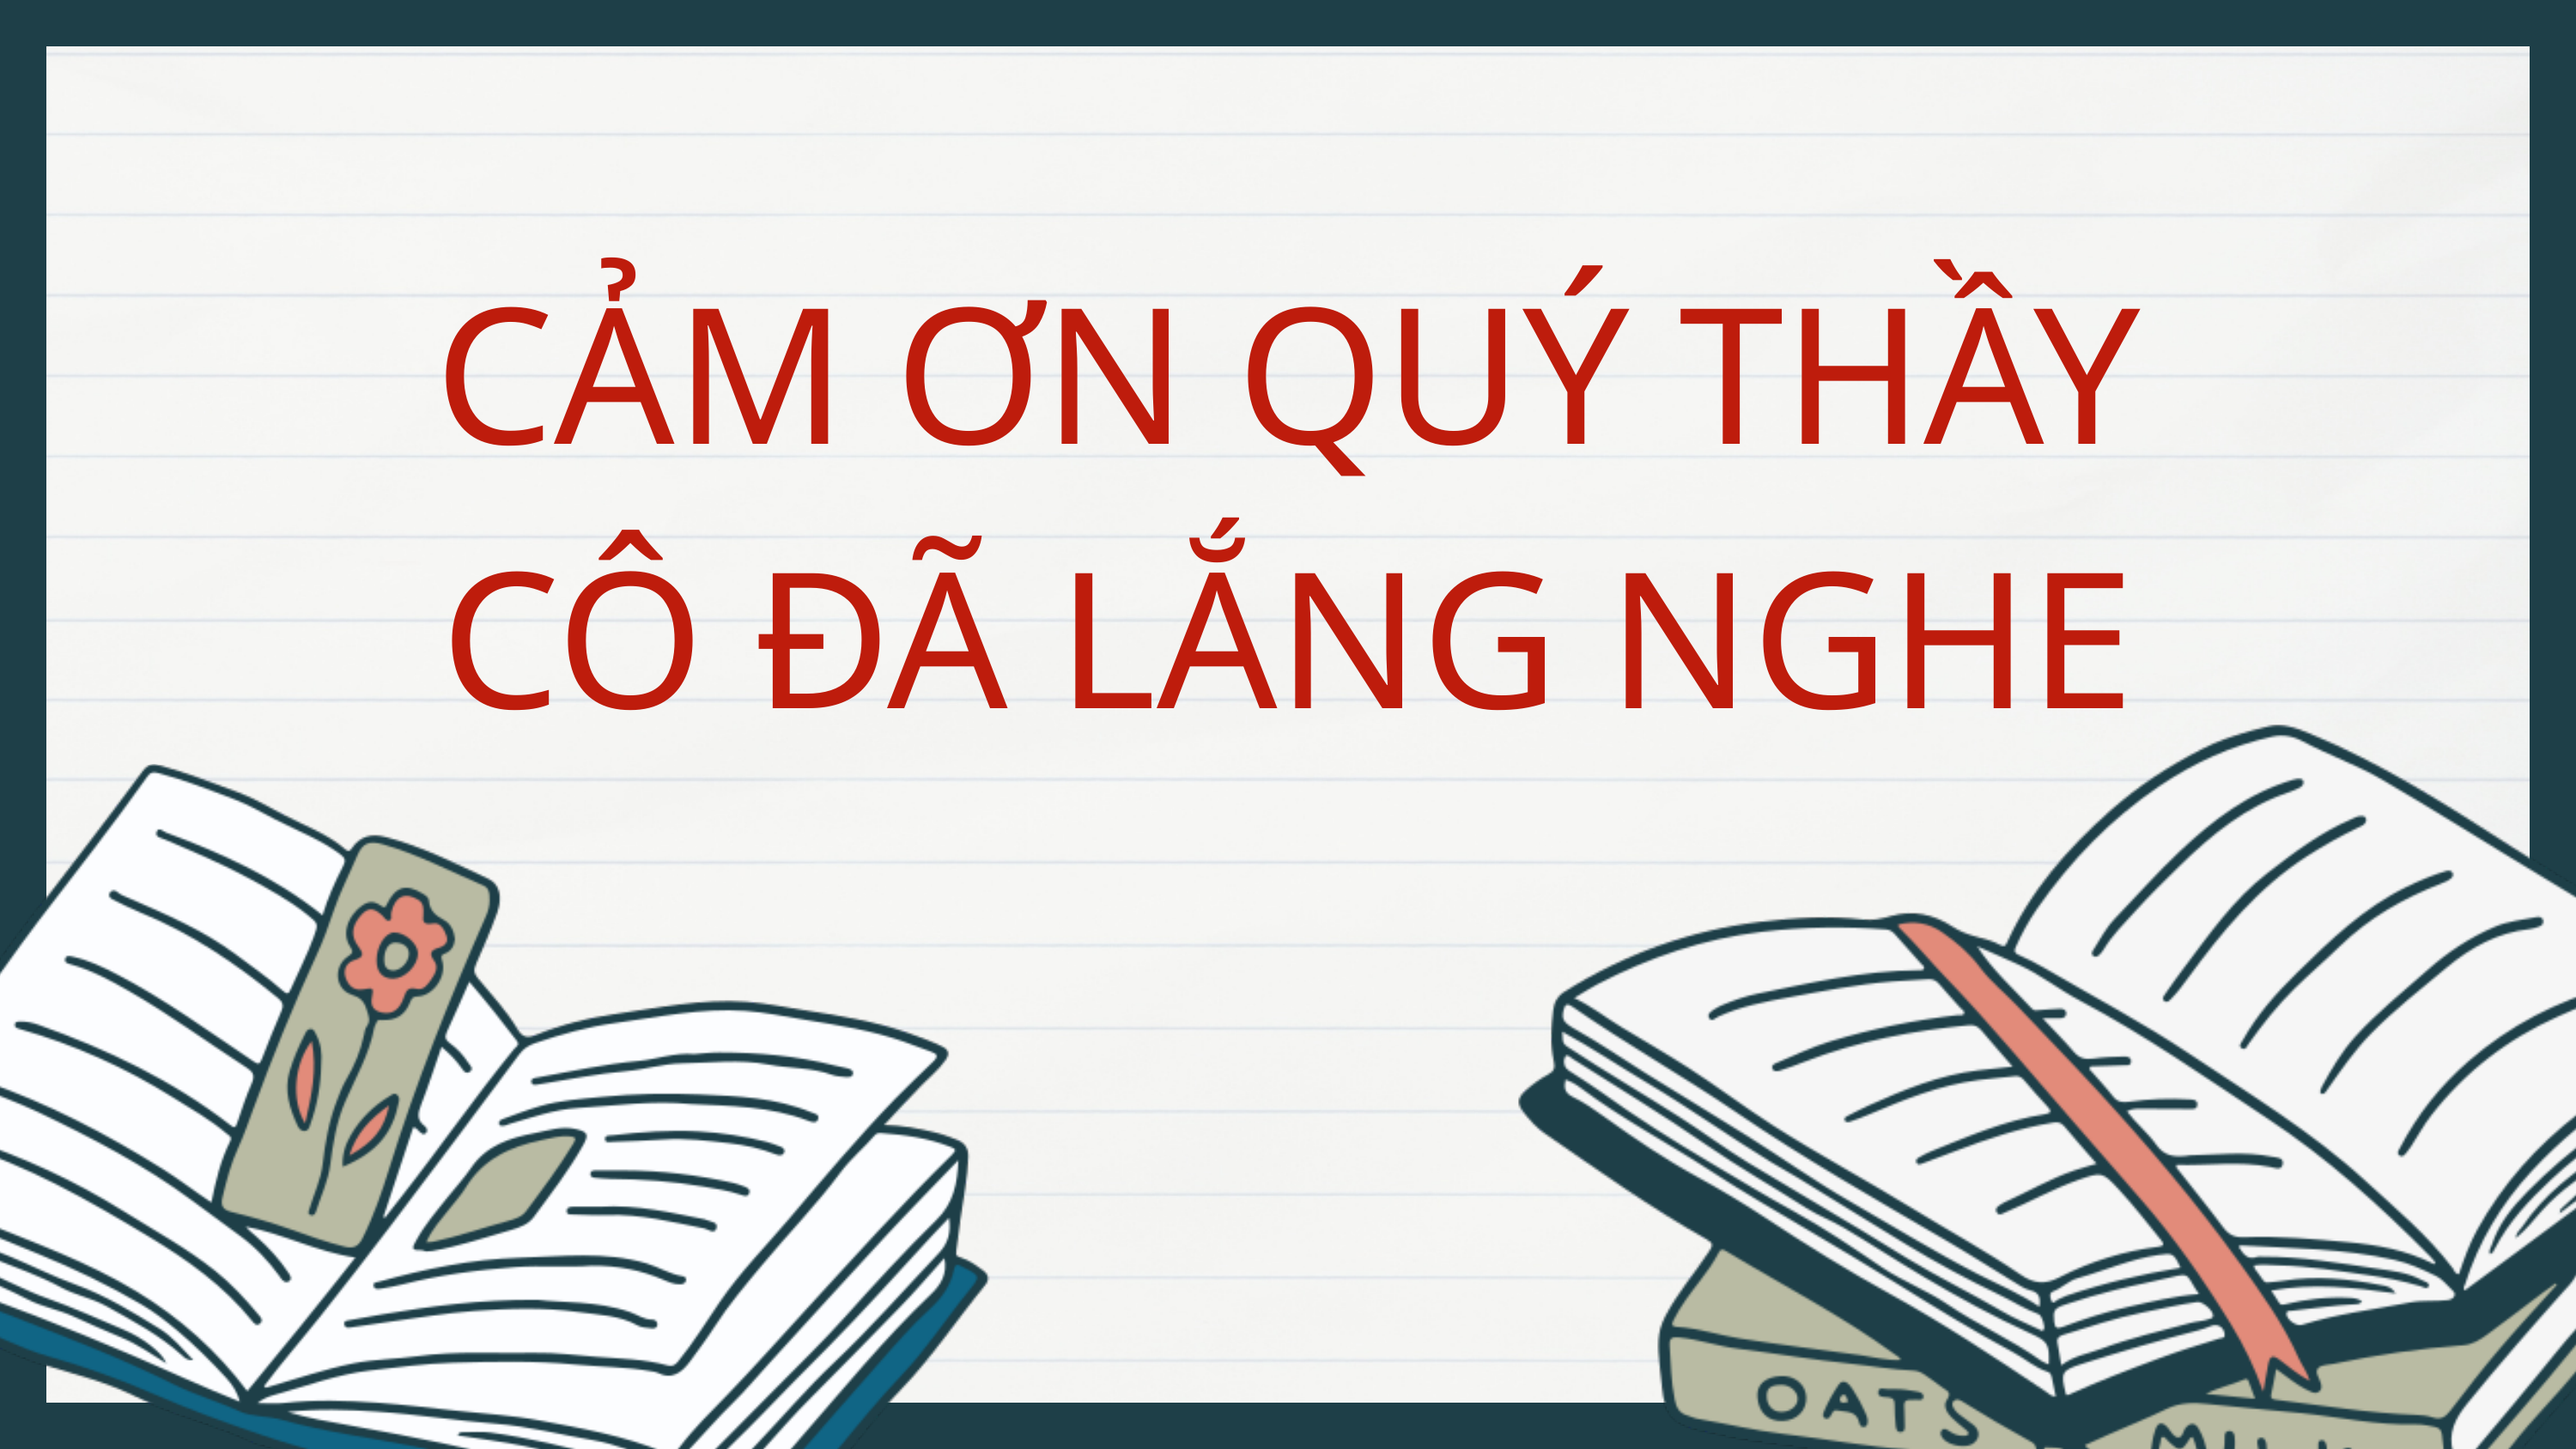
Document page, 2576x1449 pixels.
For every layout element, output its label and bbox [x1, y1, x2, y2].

text_box [0, 0, 2576, 1449]
